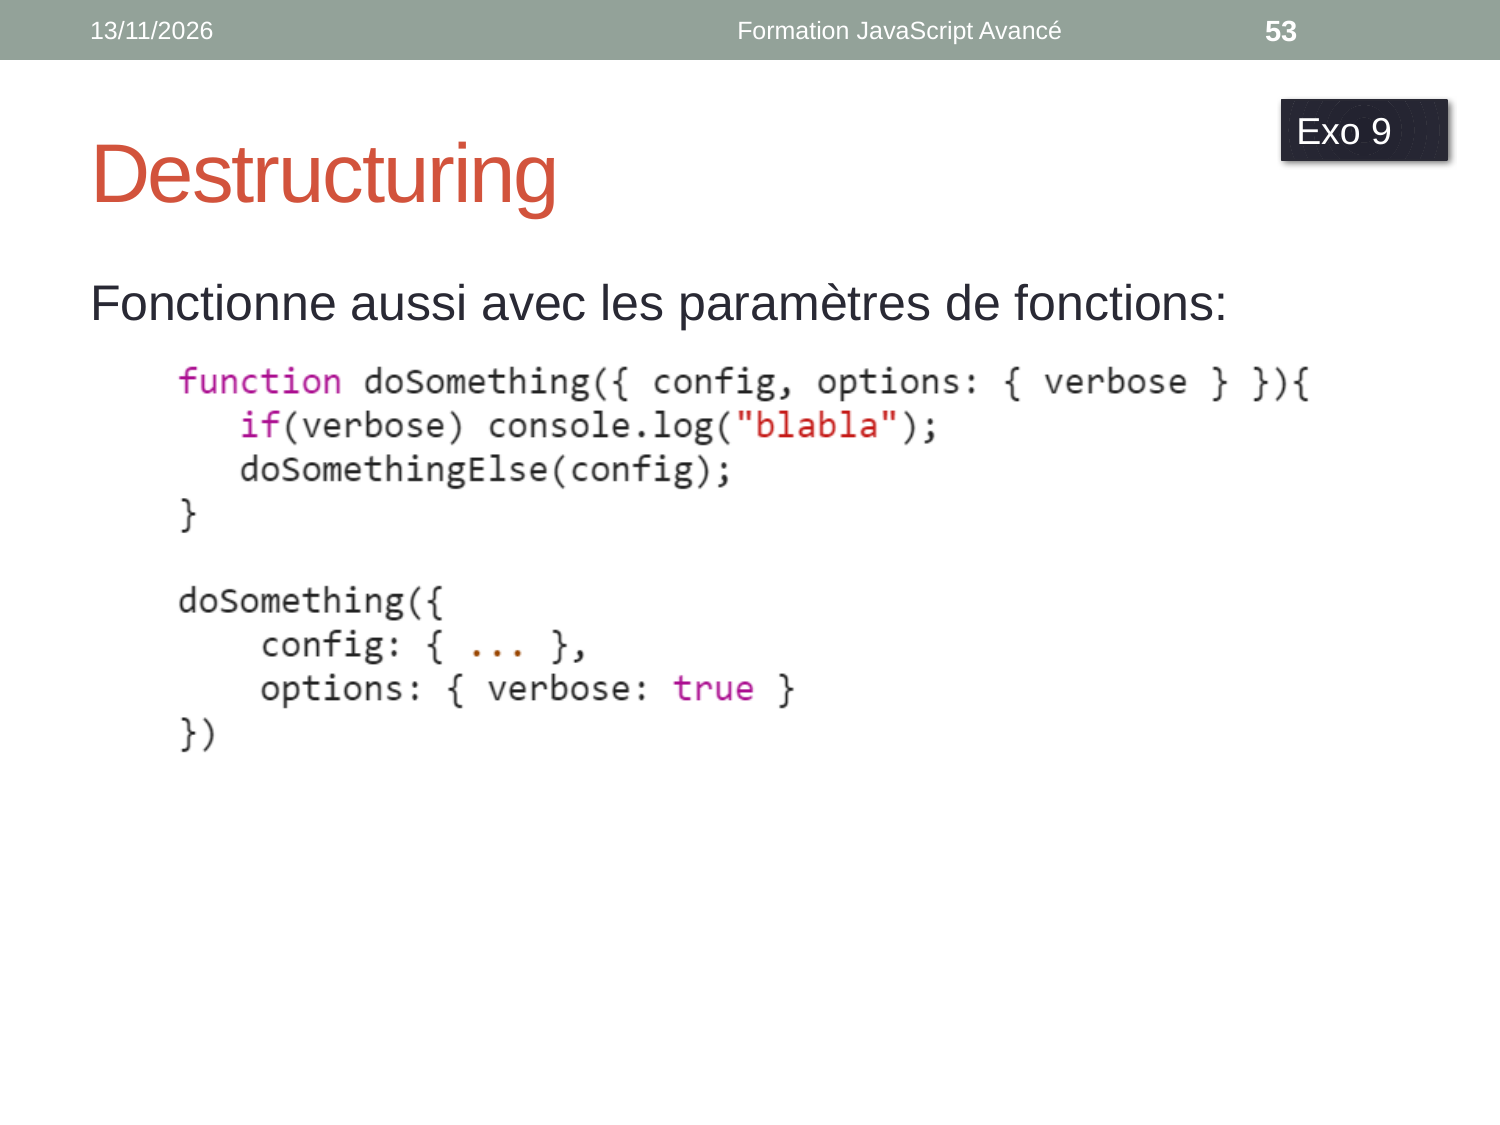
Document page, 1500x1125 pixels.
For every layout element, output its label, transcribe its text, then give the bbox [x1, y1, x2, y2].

picture [155, 353, 1344, 772]
text_box Exo 9 [1281, 99, 1448, 161]
title Destructuring [75, 87, 1425, 250]
list Fonctionne aussi avec les paramètres de fonctions: [75, 262, 1425, 1083]
footer Formation JavaScript Avancé [562, 3, 1238, 57]
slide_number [75, 3, 550, 57]
slide_number 53 [1250, 3, 1425, 57]
